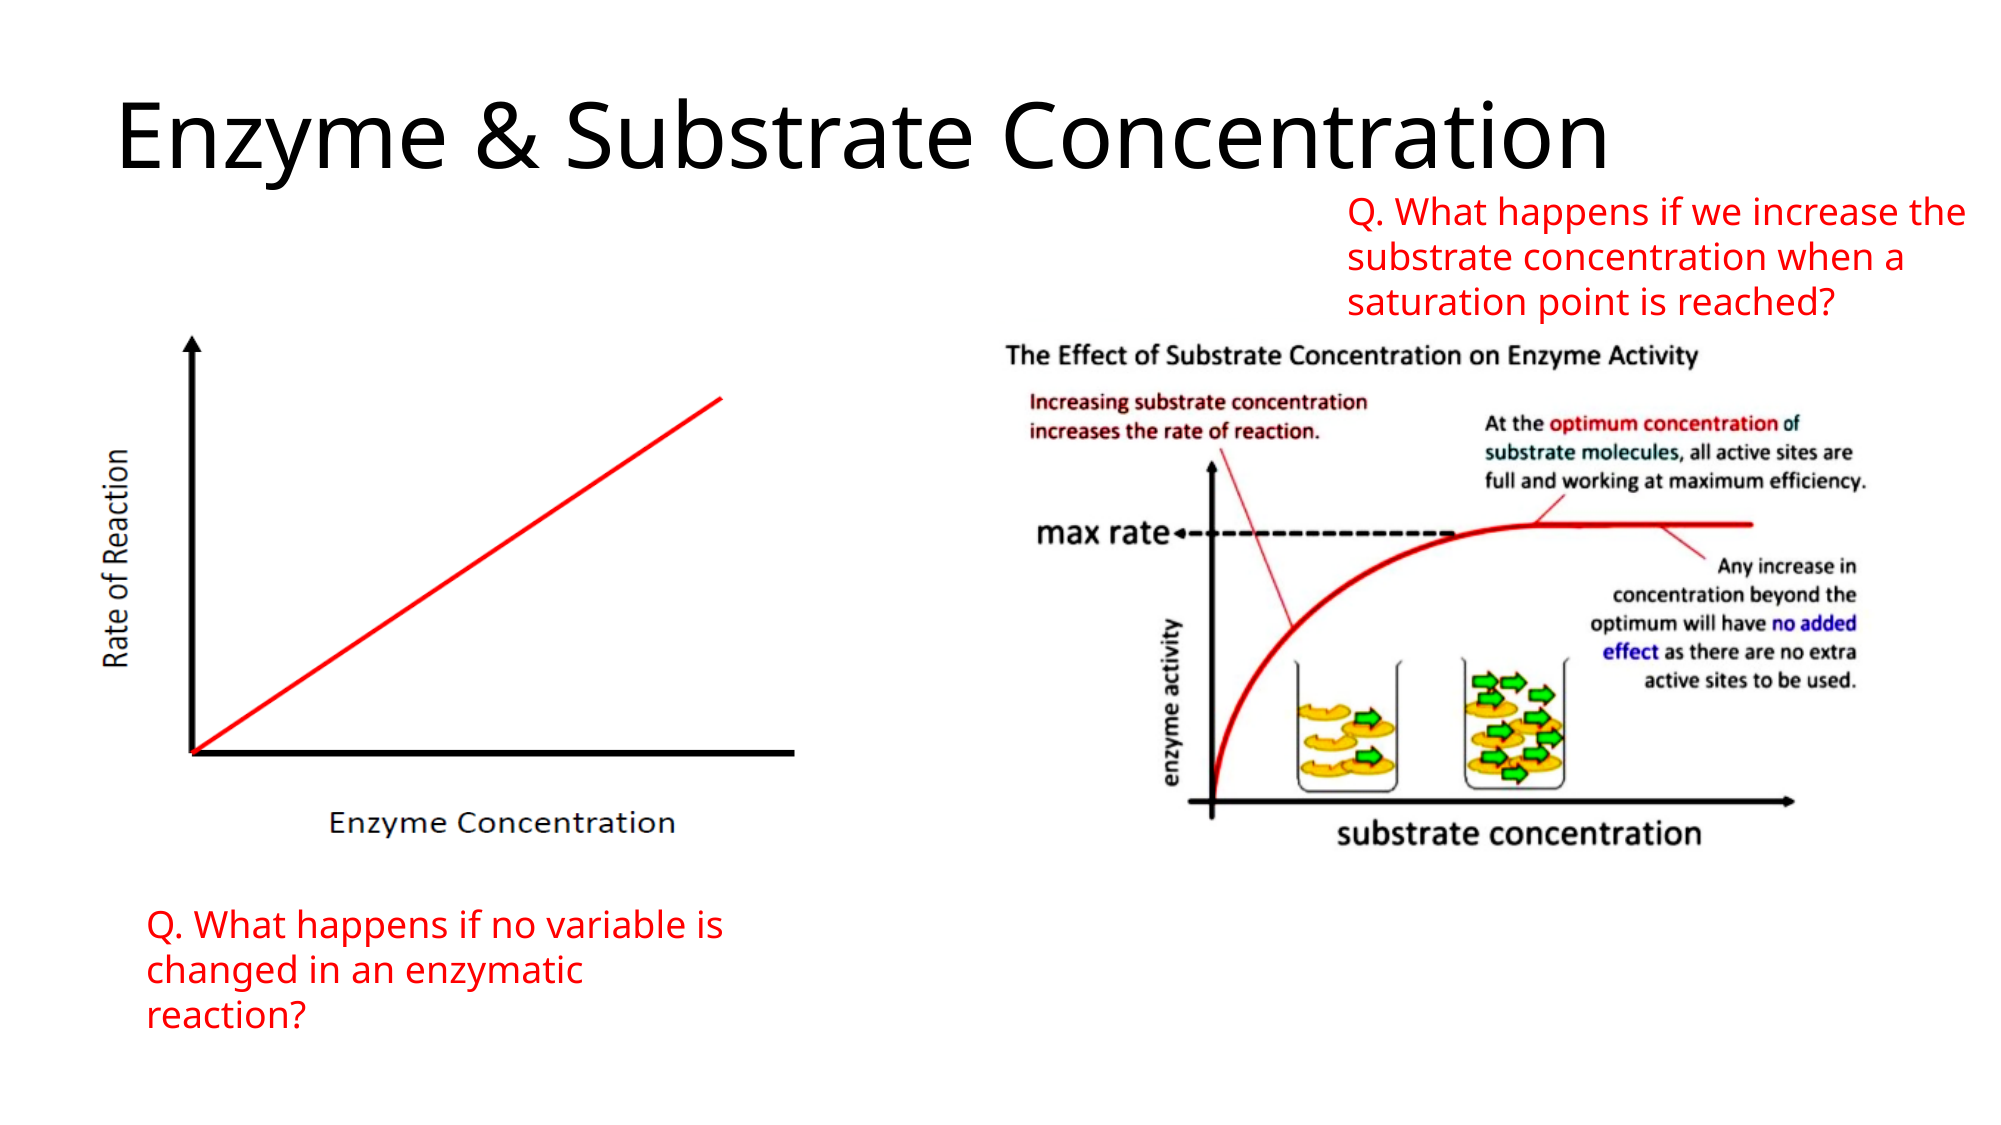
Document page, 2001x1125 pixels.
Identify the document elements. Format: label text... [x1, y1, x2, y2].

text_box Q. What happens if we increase the substrate concentration when a saturation point is reached? [1332, 180, 1995, 331]
picture [49, 279, 885, 871]
picture [978, 318, 1919, 871]
title Enzyme & Substrate Concentration [99, 45, 1900, 233]
text_box Q. What happens if no variable is changed in an enzymatic reaction? [131, 893, 755, 1044]
